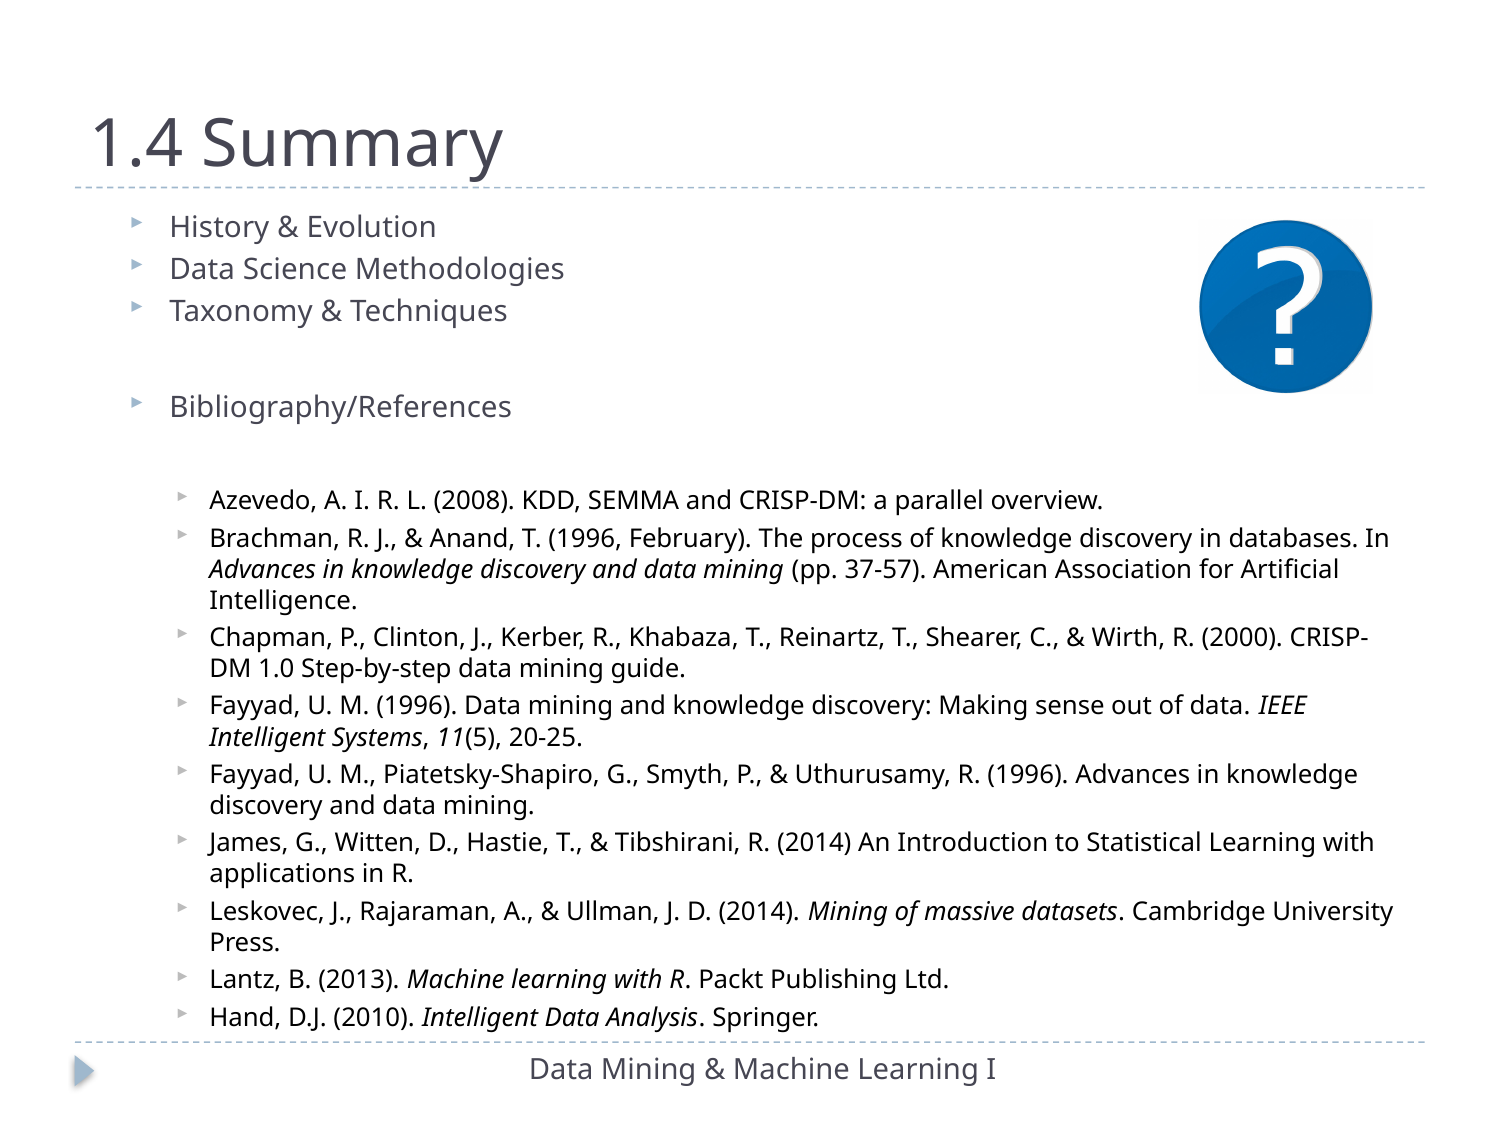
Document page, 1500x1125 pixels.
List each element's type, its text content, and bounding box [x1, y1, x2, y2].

footer Data Mining & Machine Learning I [475, 1042, 1051, 1103]
title 1.4 Summary [75, 24, 1425, 188]
picture [1198, 219, 1373, 394]
list History & Evolution Data Science Methodologies Taxonomy & Techniques Bibliography/References Azevedo, A. I. R. L. (2008). KDD, SEMMA and CRISP-DM: a parallel overview. Brachman, R. J., & Anand, T. (1996, February). The process of knowledge discovery in databases. In Advances in knowledge discovery and data mining (pp. 37-57). American Association for Artificial Intelligence. Chapman, P., Clinton, J., Kerber, R., Khabaza, T., Reinartz, T., Shearer, C., & Wirth, R. (2000). CRISP-DM 1.0 Step-by-step data mining guide. Fayyad, U. M. (1996). Data mining and knowledge discovery: Making sense out of data. IEEE Intelligent Systems, 11(5), 20-25. Fayyad, U. M., Piatetsky-Shapiro, G., Smyth, P., & Uthurusamy, R. (1996). Advances in knowledge discovery and data mining. James, G., Witten, D., Hastie, T., & Tibshirani, R. (2014) An Introduction to Statistical Learning with applications in R. Leskovec, J., Rajaraman, A., & Ullman, J. D. (2014). Mining of massive datasets. Cambridge University Press. Lantz, B. (2013). Machine learning with R. Packt Publishing Ltd. Hand, D.J. (2010). Intelligent Data Analysis. Springer. [75, 200, 1425, 1043]
